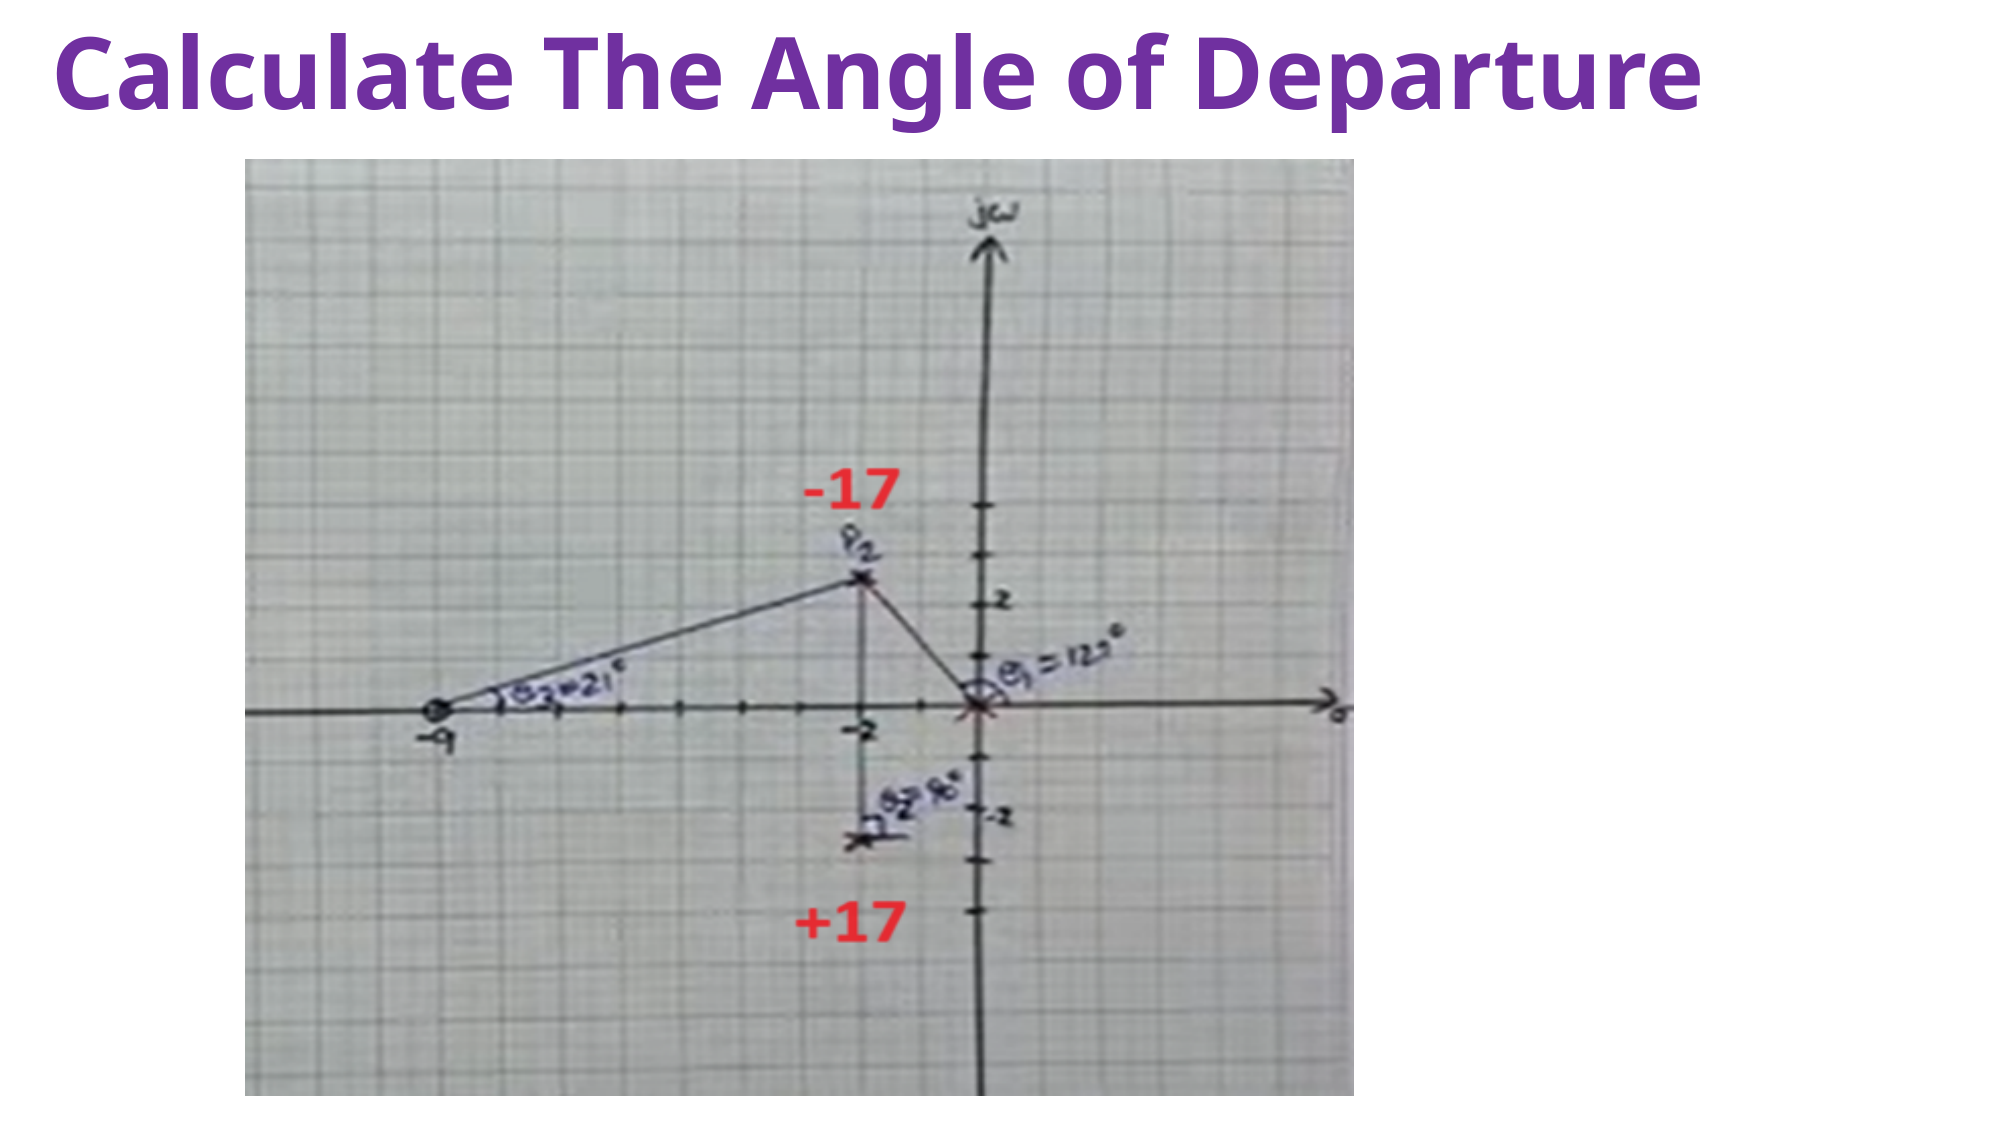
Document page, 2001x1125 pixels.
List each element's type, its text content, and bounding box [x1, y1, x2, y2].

picture [245, 159, 1354, 1096]
title Calculate The Angle of Departure [36, 23, 1946, 132]
